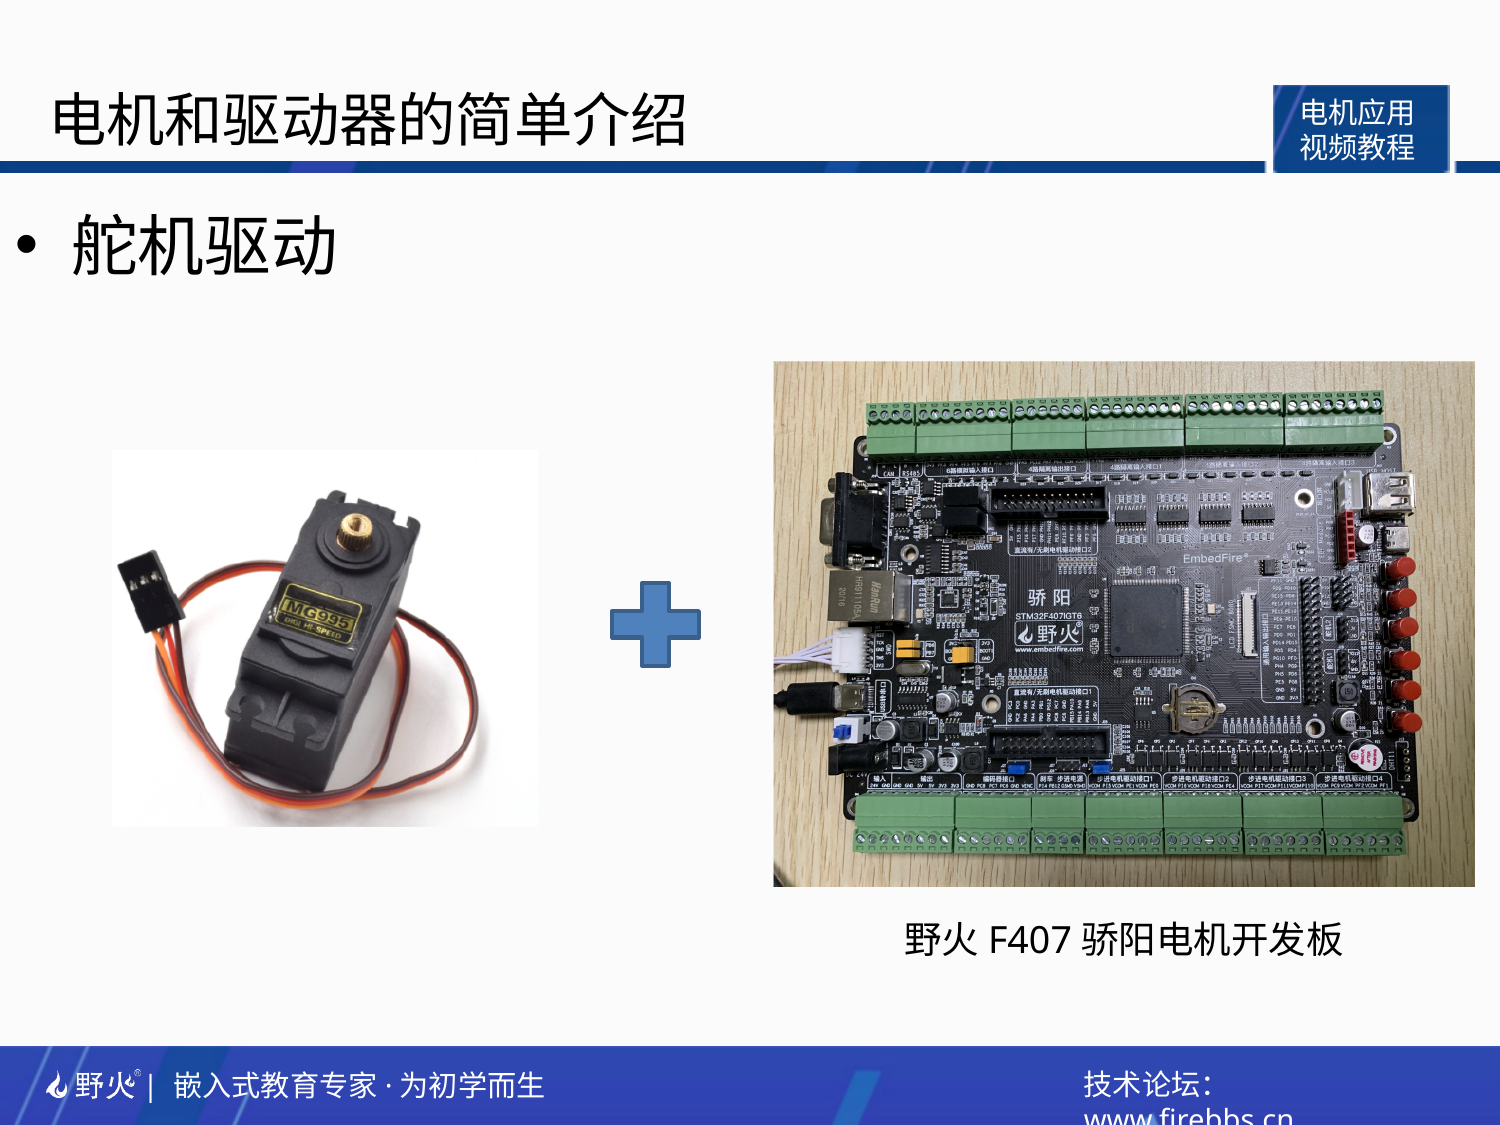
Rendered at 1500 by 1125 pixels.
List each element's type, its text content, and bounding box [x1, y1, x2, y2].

picture [1103, 1115, 1109, 1125]
list 舵机驱动 [0, 196, 1211, 279]
picture [1192, 1116, 1200, 1121]
picture [1209, 1116, 1218, 1125]
text_box [610, 581, 701, 668]
picture [1115, 1117, 1120, 1125]
picture [1227, 1116, 1236, 1125]
picture [1126, 1115, 1132, 1125]
picture [773, 361, 1475, 888]
picture [0, 1046, 1500, 1125]
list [111, 450, 538, 827]
picture [1138, 1117, 1143, 1125]
picture [1281, 1116, 1289, 1125]
picture [1092, 1117, 1097, 1125]
text_box 野火F407骄阳电机开发板 [889, 909, 1359, 969]
picture [0, 85, 1500, 173]
